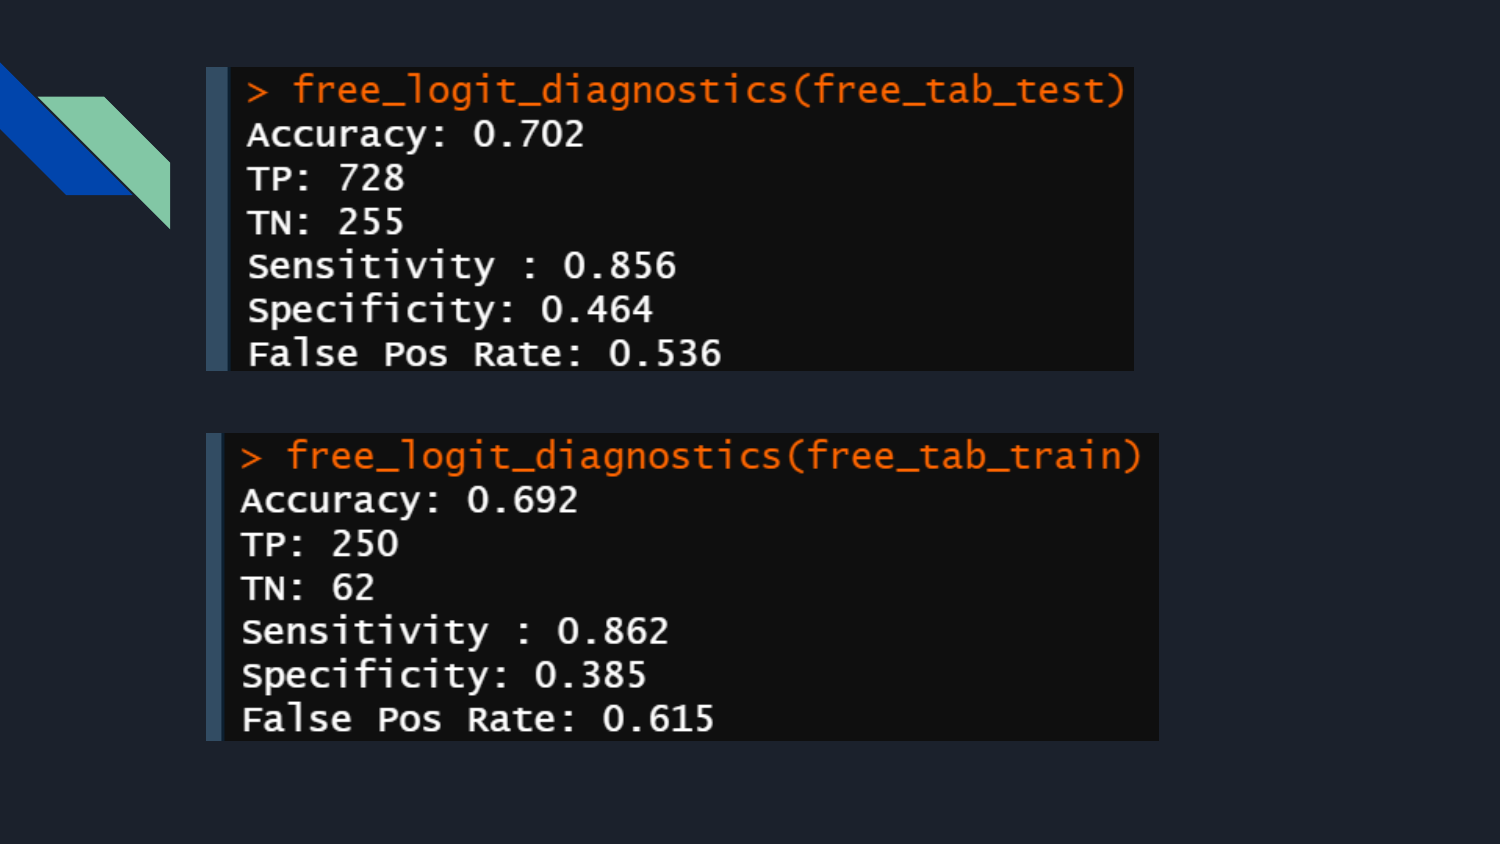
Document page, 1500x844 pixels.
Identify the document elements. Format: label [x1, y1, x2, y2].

picture [206, 432, 1159, 742]
picture [206, 67, 1134, 371]
